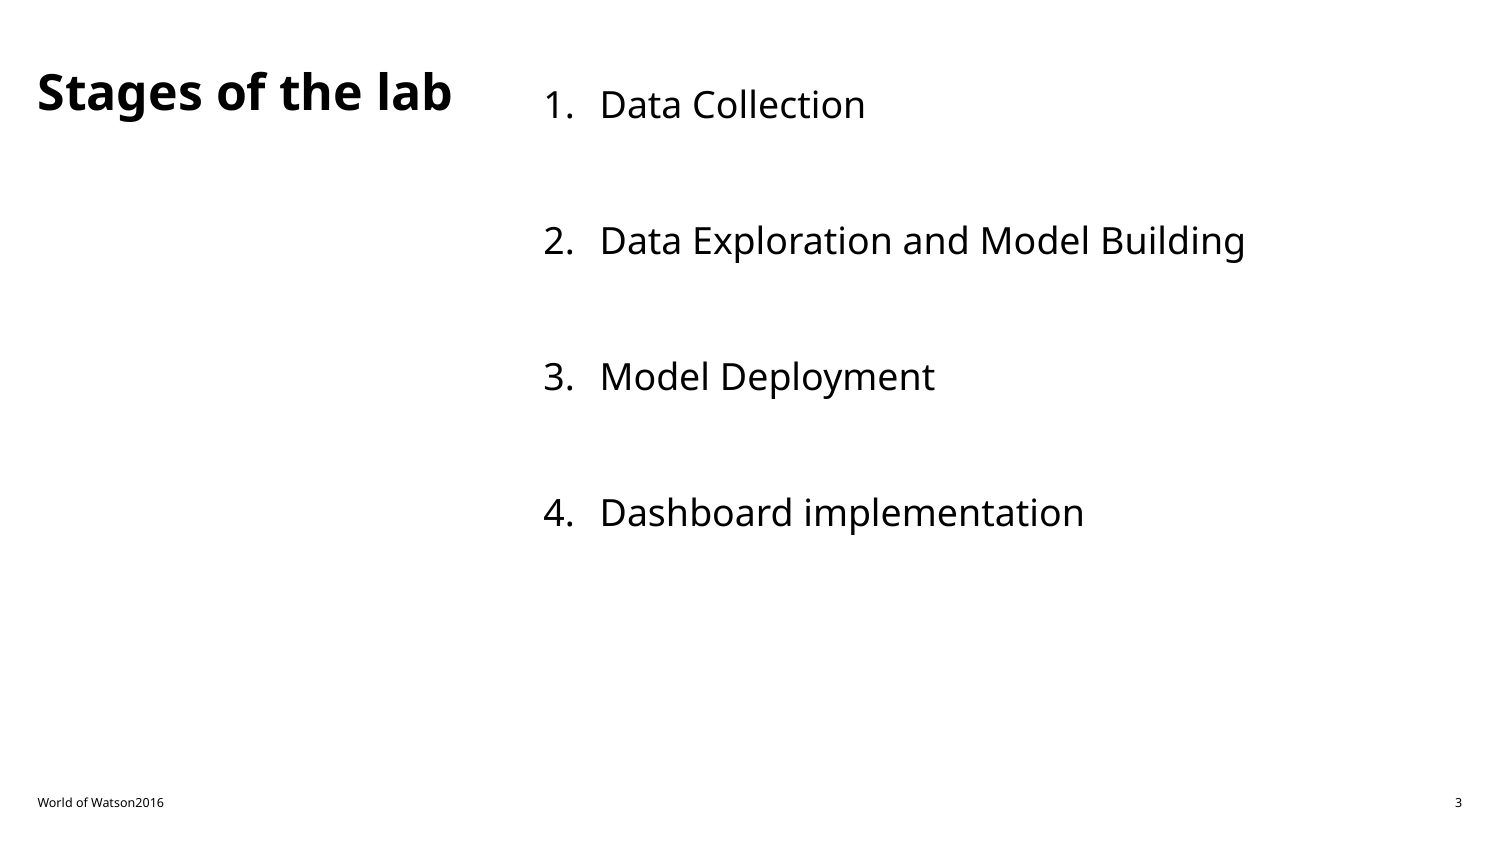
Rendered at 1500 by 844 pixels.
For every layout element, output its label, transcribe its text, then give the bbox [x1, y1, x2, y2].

list Data Collection Data Exploration and Model Building Model Deployment Dashboard implementation [543, 81, 1463, 770]
title Stages of the lab [37, 67, 713, 778]
footer World of Watson2016 [37, 791, 1088, 815]
slide_number 3 [1125, 791, 1463, 815]
